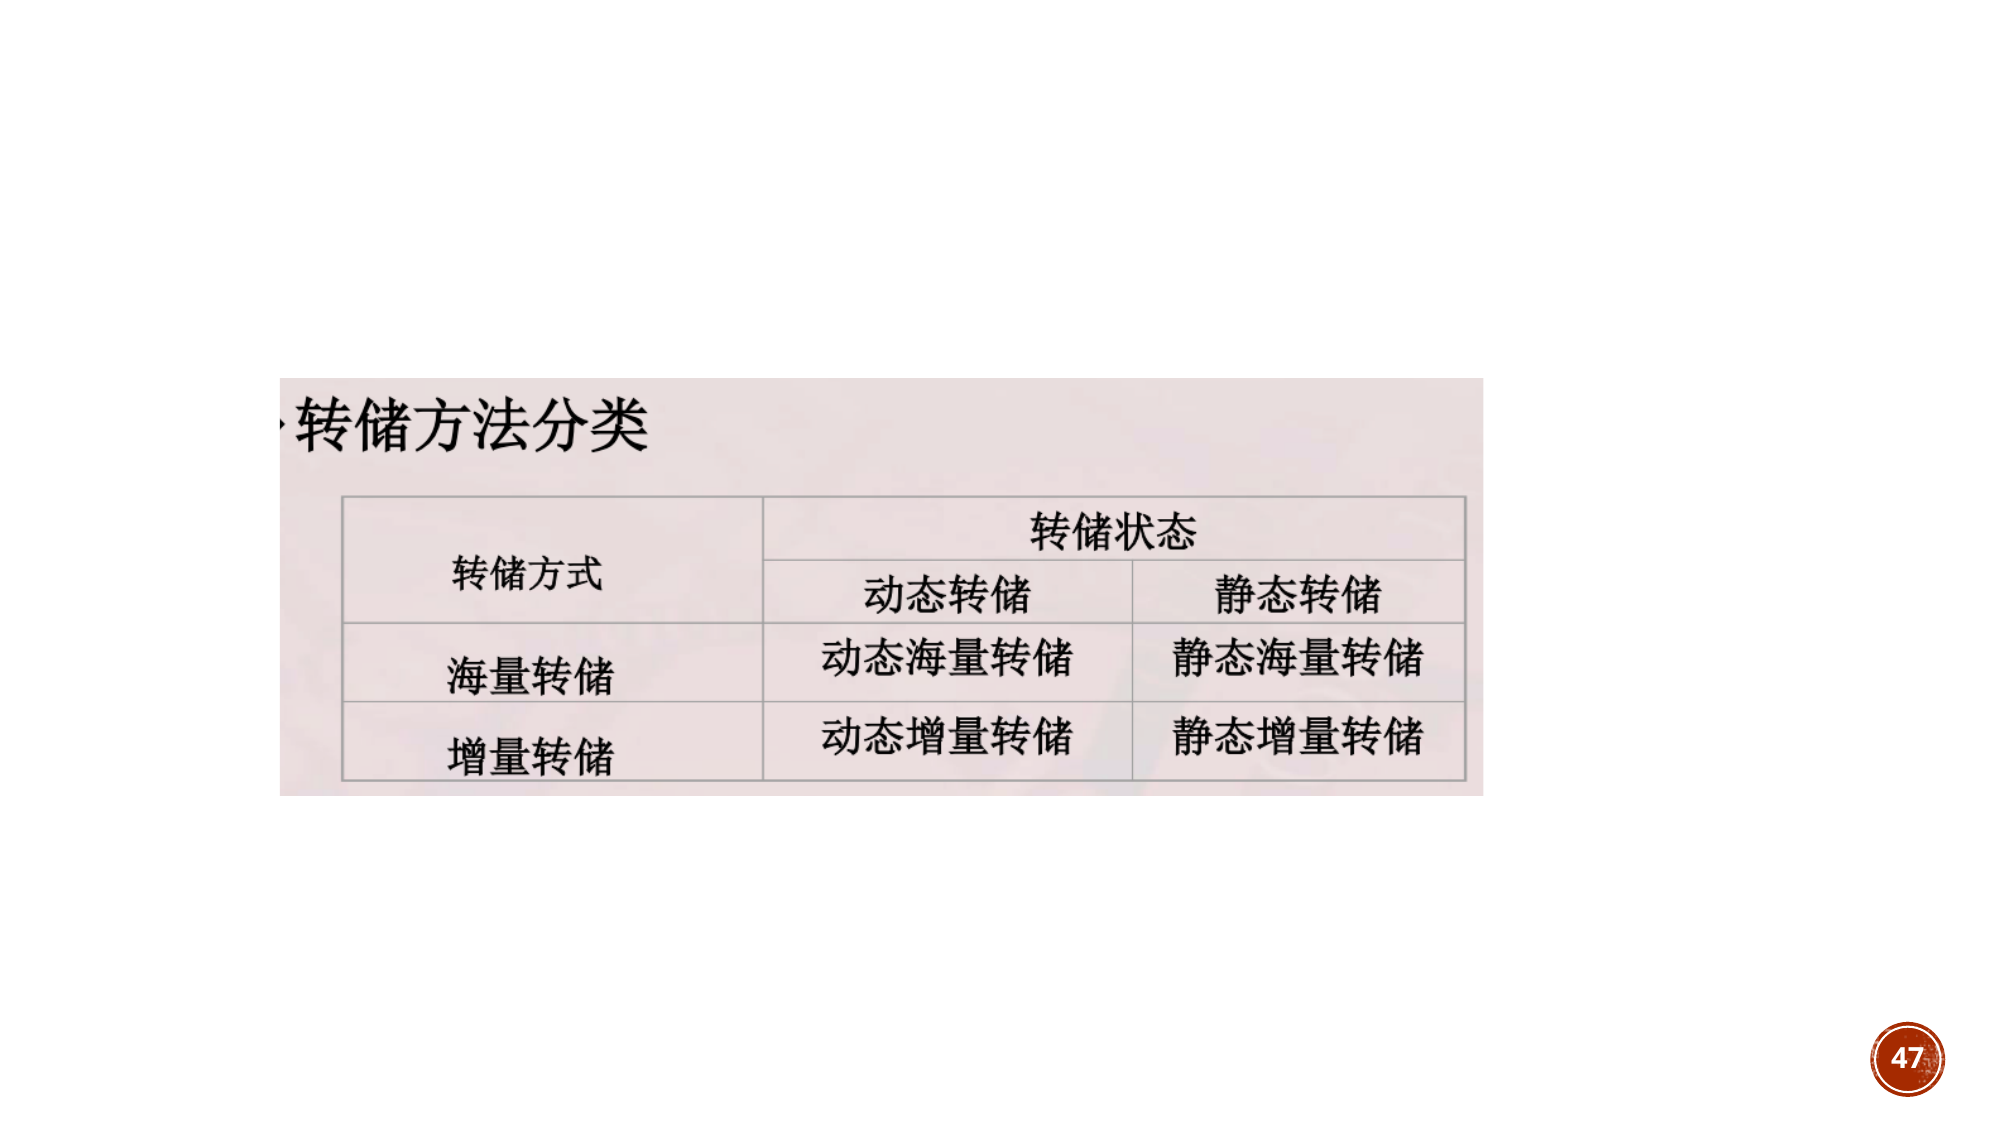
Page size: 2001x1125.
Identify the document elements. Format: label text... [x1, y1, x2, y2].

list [285, 384, 1480, 792]
slide_number 47 [1855, 1028, 1961, 1089]
